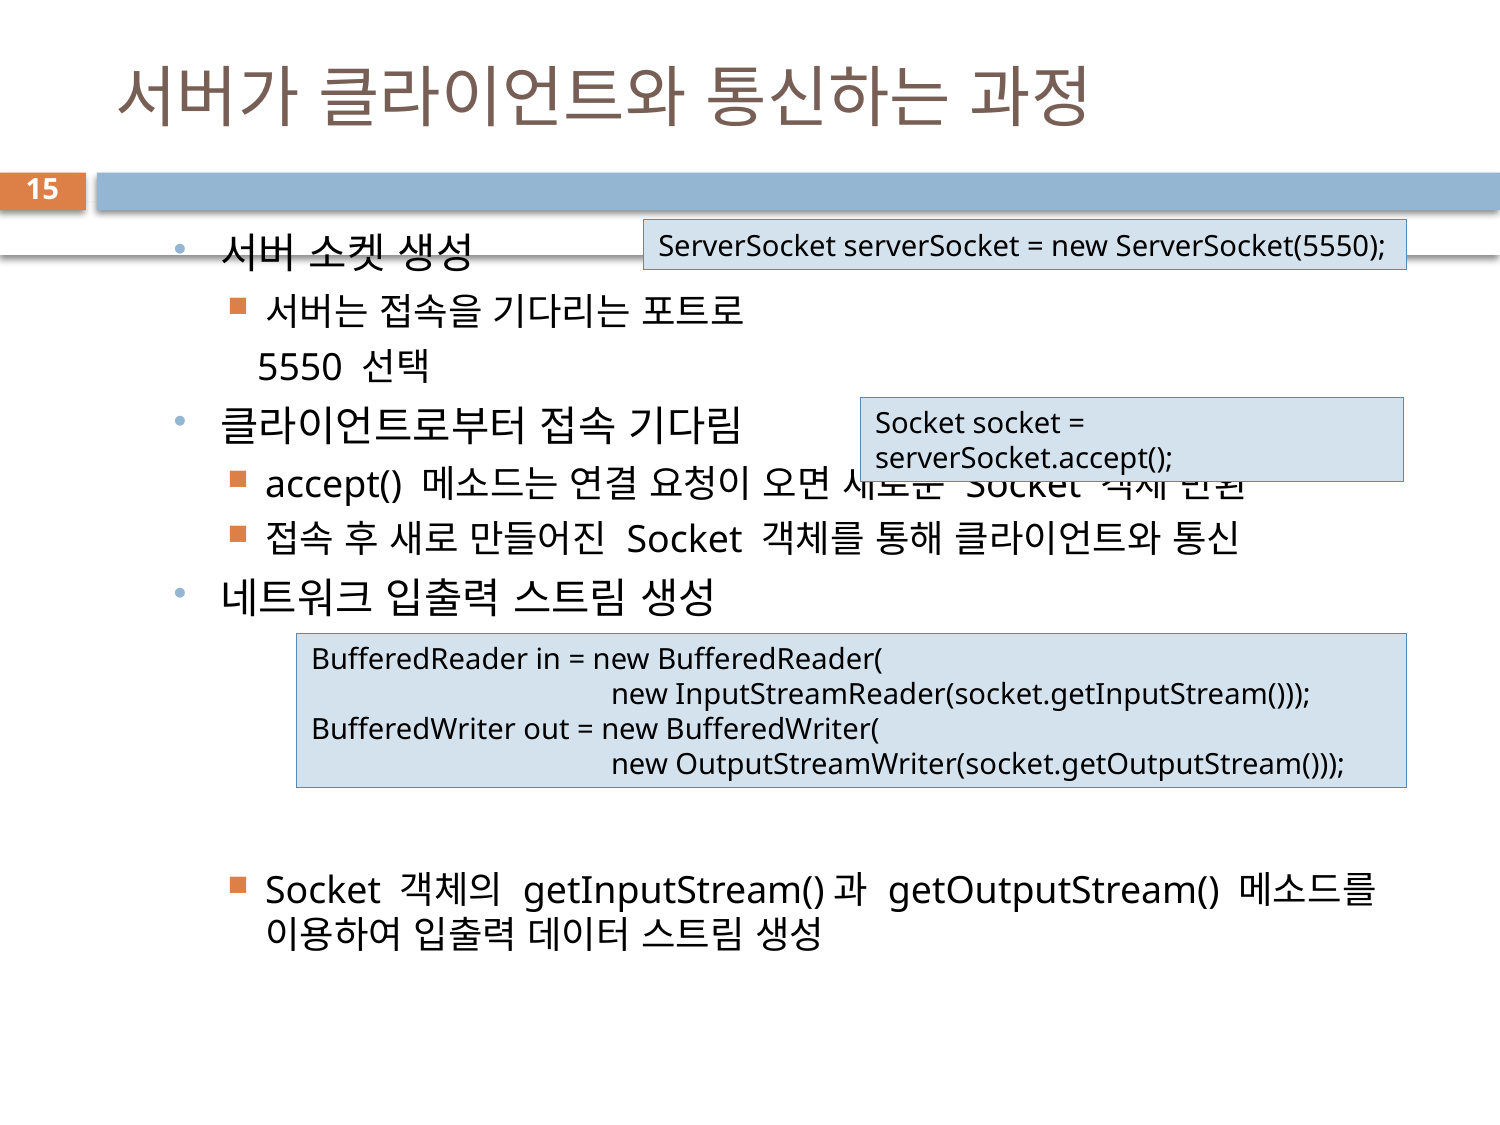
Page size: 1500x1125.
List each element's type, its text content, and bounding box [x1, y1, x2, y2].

text_box ServerSocket serverSocket = new ServerSocket(5550); [643, 219, 1407, 270]
text_box Socket socket = serverSocket.accept(); [860, 397, 1404, 482]
title 서버가 클라이언트와 통신하는 과정 [100, 37, 1438, 153]
list 서버 소켓 생성 서버는 접속을 기다리는 포트로 5550 선택 클라이언트로부터 접속 기다림 accept() 메소드는 연결 요청이 오면 새로운 Socket 객체 반환 접속 후 새로 만들어진 Socket 객체를 통해 클라이언트와 통신 네트워크 입출력 스트림 생성 Socket 객체의 getInputStream()과 getOutputStream() 메소드를 이용하여 입출력 데이터 스트림 생성 [100, 219, 1438, 1047]
text_box BufferedReader in = new BufferedReader( new InputStreamReader(socket.getInputStream())); BufferedWriter out = new BufferedWriter( new OutputStreamWriter(socket.getOutputStream())); [296, 633, 1407, 788]
slide_number 15 [0, 170, 87, 211]
